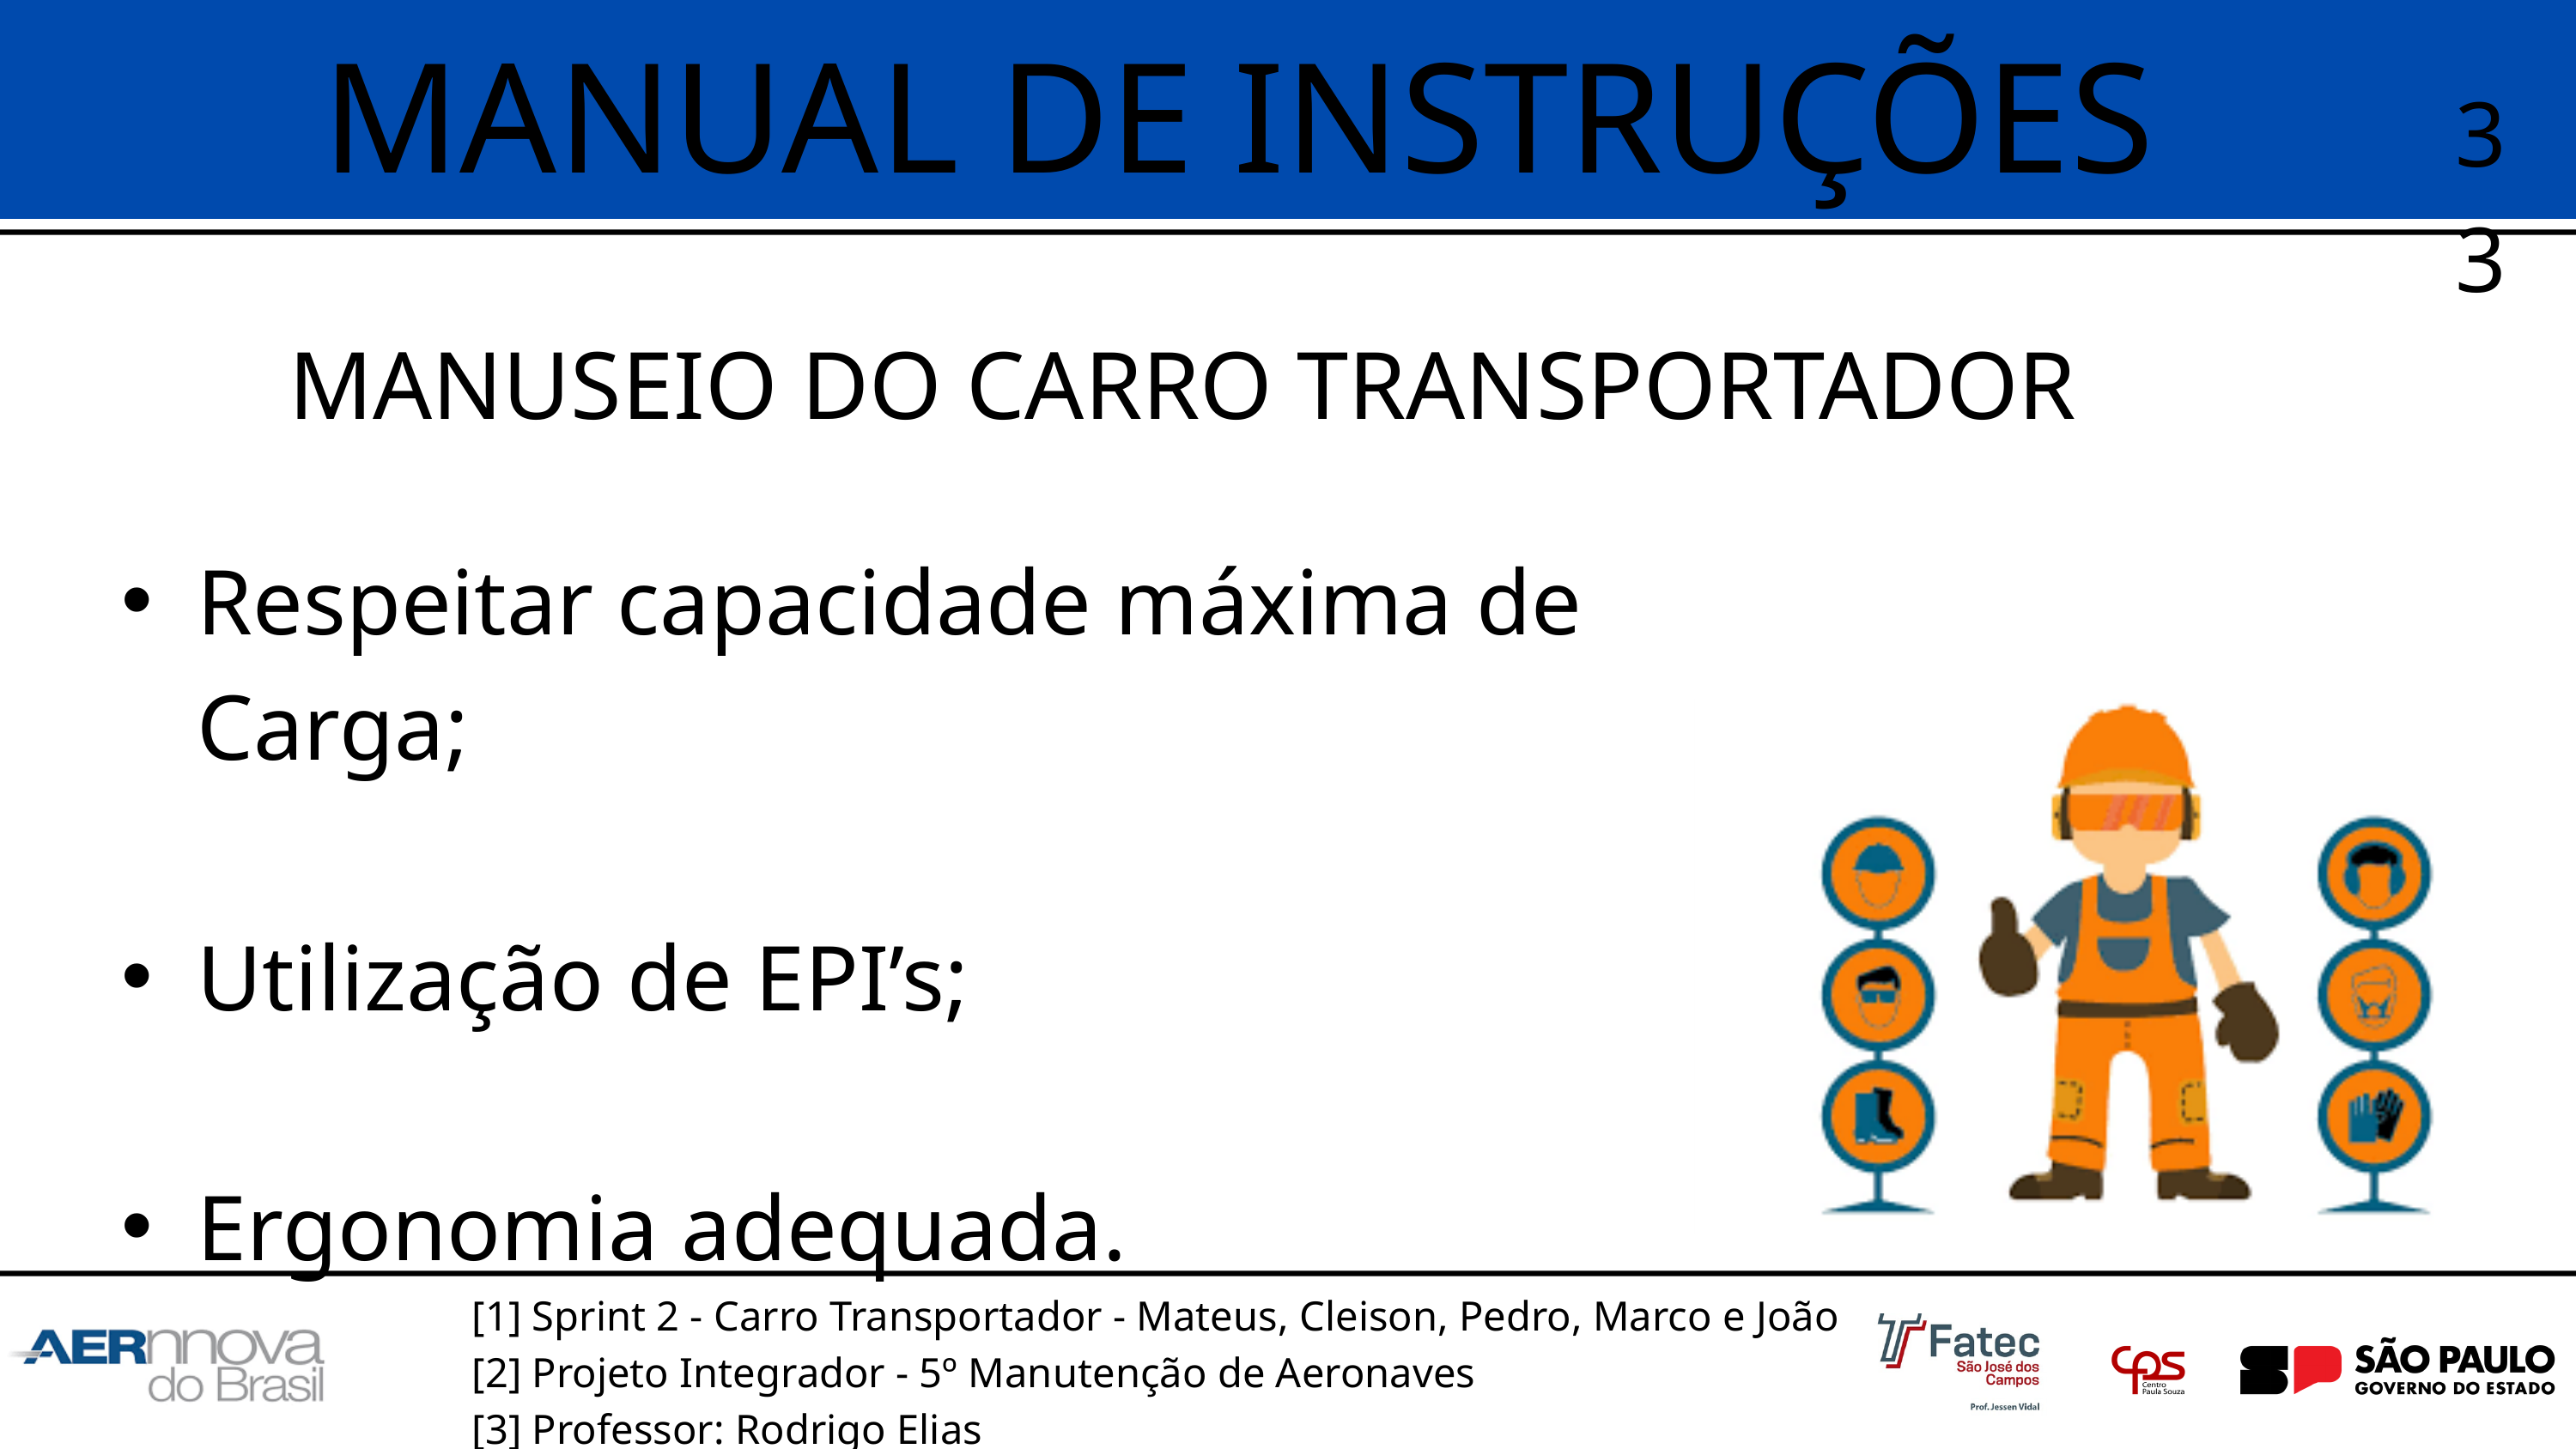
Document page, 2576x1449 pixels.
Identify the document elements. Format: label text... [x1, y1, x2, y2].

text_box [0, 0, 2576, 220]
text_box Respeitar capacidade máxima de Carga; Utilização de EPI’s; Ergonomia adequada. [45, 527, 1694, 1279]
text_box [1694, 699, 2552, 1234]
text_box 33 [2430, 228, 2533, 311]
text_box [1] Sprint 2 - Carro Transportador - Mateus, Cleison, Pedro, Marco e João [2] Projeto Integrador - 5º Manutenção de Aeronaves [3] Professor: Rodrigo Elias [471, 1282, 1870, 1449]
text_box MANUSEIO DO CARRO TRANSPORTADOR [0, 307, 2530, 438]
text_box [1869, 1313, 2576, 1418]
text_box [0, 1294, 331, 1437]
